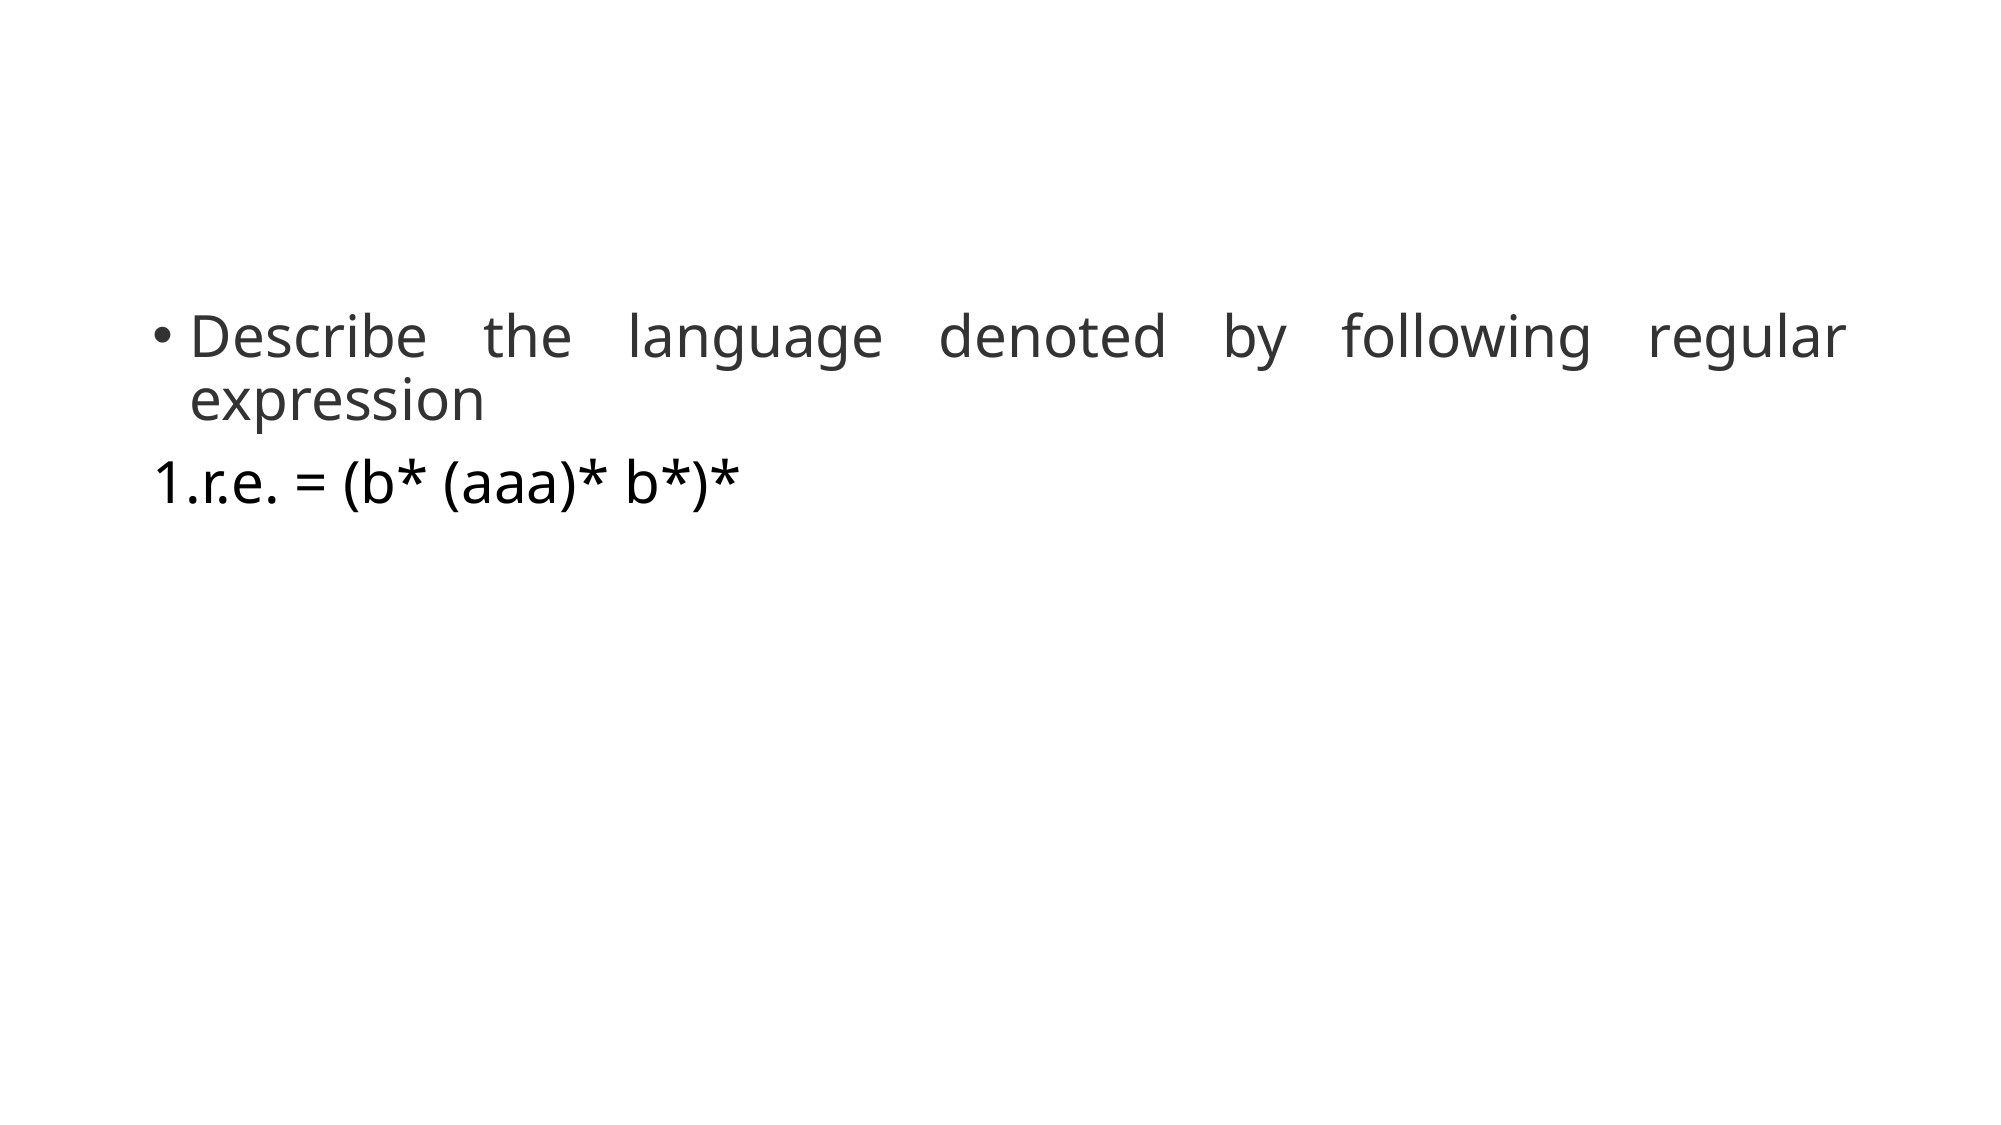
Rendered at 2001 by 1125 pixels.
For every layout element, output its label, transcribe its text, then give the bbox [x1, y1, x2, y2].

list Describe the language denoted by following regular expression r.e. = (b* (aaa)* b*)* [137, 299, 1863, 1014]
